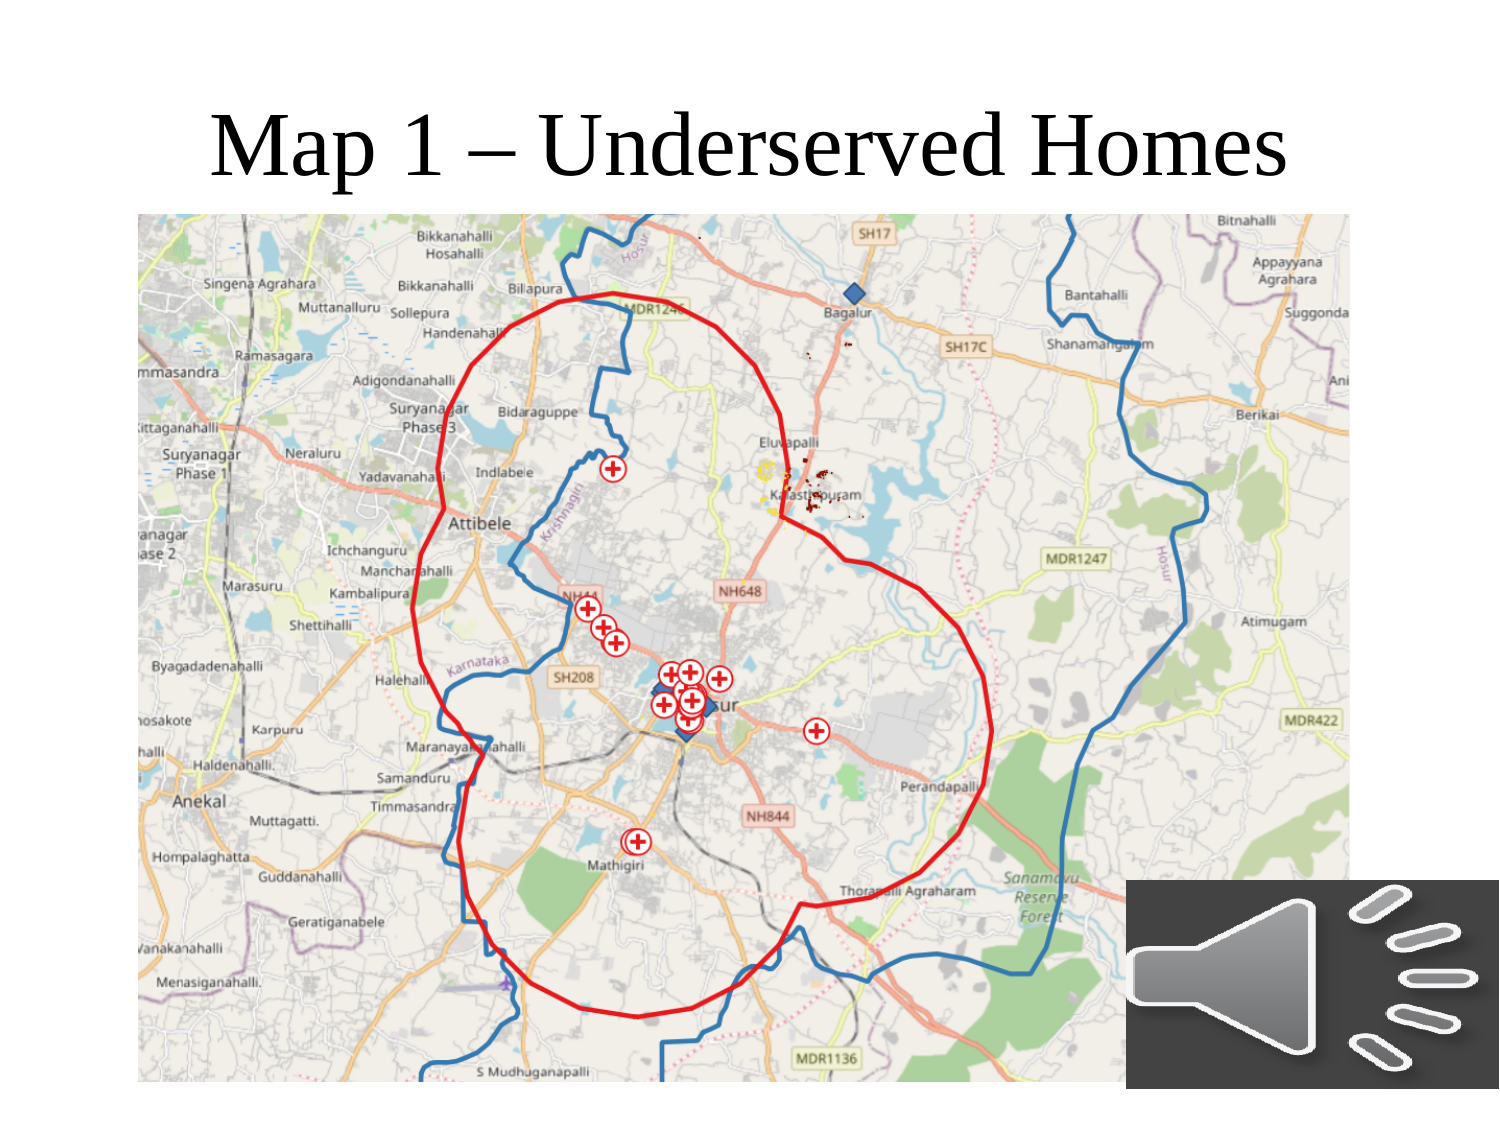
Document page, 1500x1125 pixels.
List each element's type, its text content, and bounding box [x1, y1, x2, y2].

title Map 1 – Underserved Homes [75, 45, 1425, 233]
picture [137, 214, 1500, 1091]
